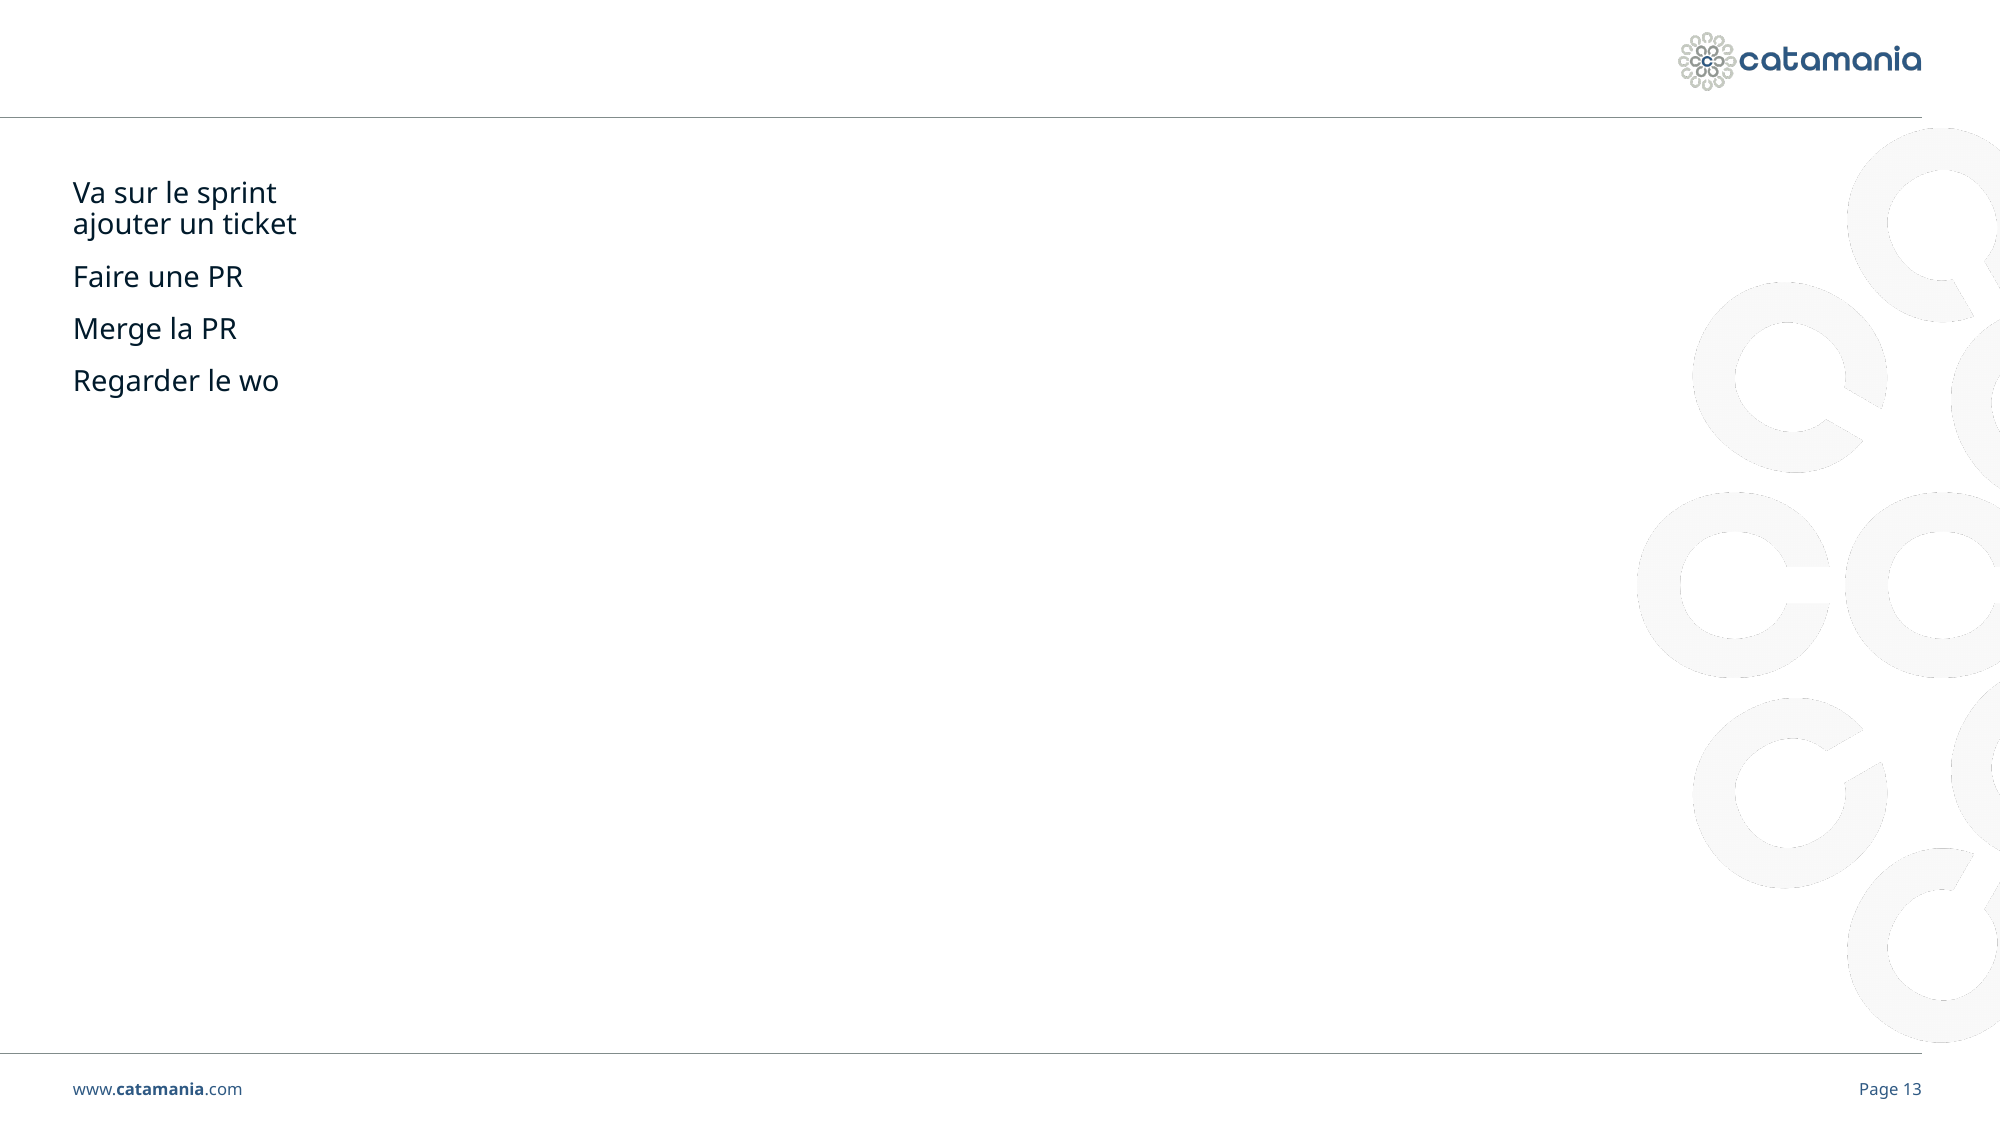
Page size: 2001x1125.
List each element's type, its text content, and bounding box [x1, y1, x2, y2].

list Va sur le sprint ajouter un ticket Faire une PR Merge la PR Regarder le wo [72, 119, 1922, 1053]
picture [1637, 32, 2000, 1097]
